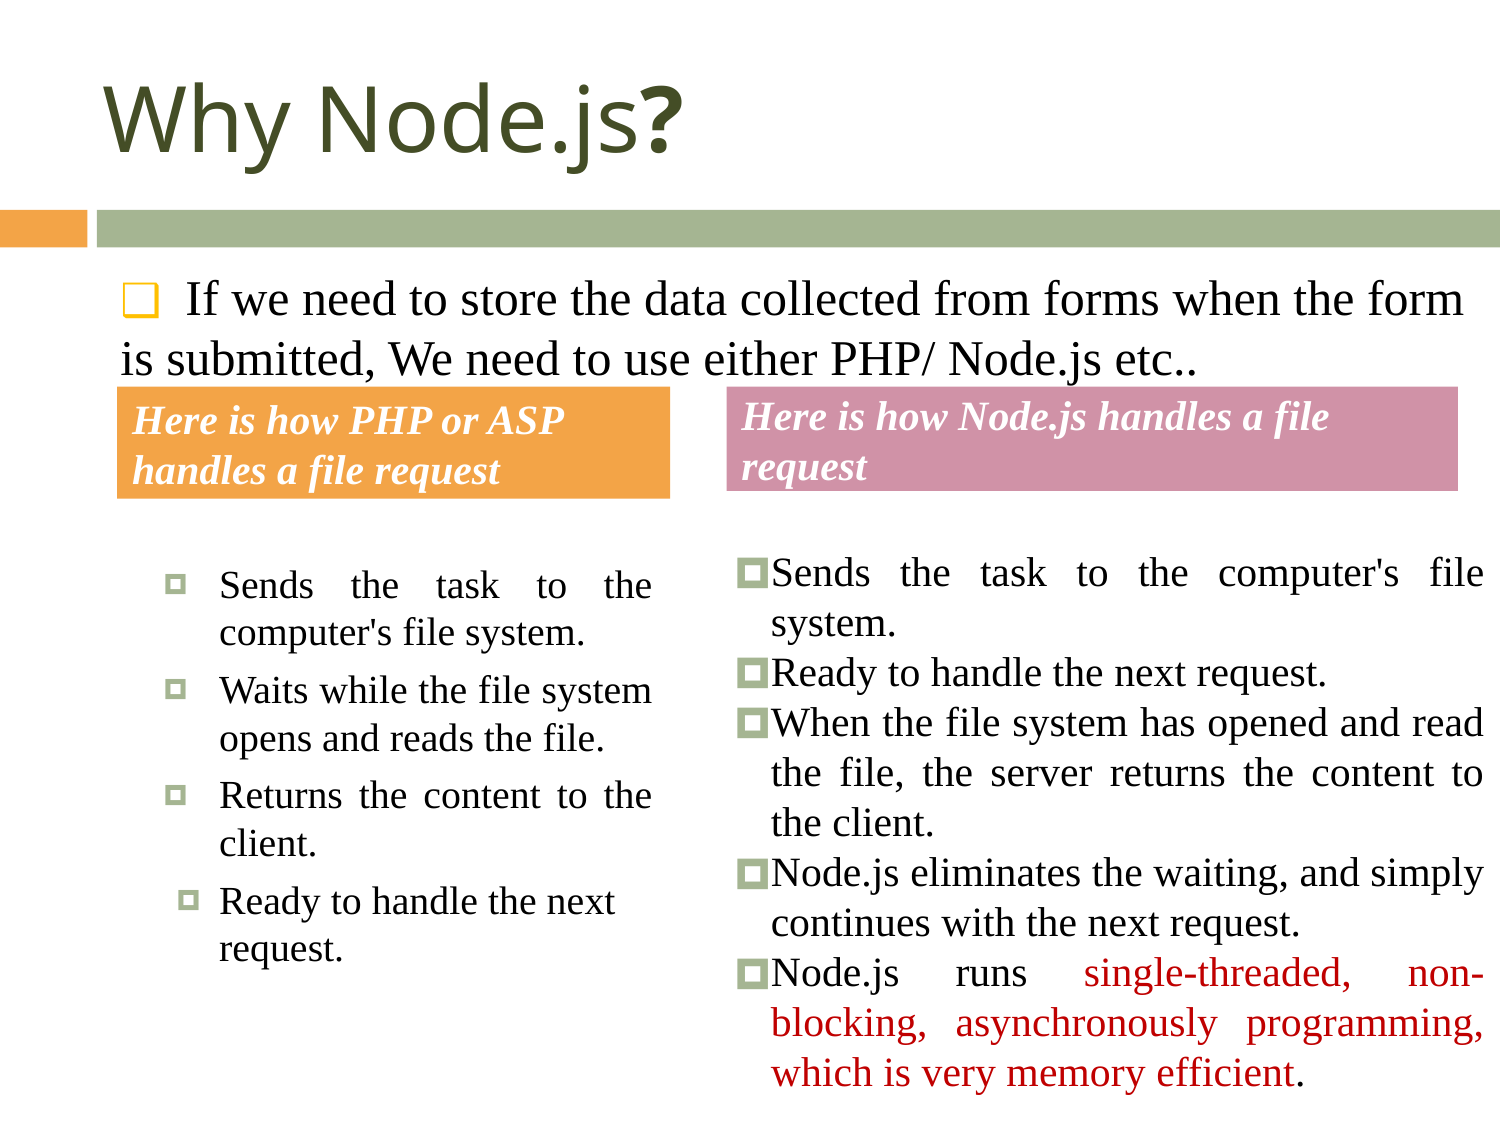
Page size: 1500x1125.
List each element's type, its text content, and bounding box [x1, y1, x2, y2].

list Sends the task to the computer's file system. Waits while the file system opens and reads the file. Returns the content to the client. Ready to handle the next request. [105, 550, 668, 1079]
text_box If we need to store the data collected from forms when the form is submitted, We need to use either PHP/ Node.js etc.. [105, 257, 1500, 438]
list Sends the task to the computer's file system. Ready to handle the next request. When the file system has opened and read the file, the server returns the content to the client. Node.js eliminates the waiting, and simply continues with the next request. Node.js runs single-threaded, non-blocking, asynchronously programming, which is very memory efficient. [679, 537, 1500, 1125]
title Why Node.js? [87, 44, 1425, 188]
list Here is how Node.js handles a file request [726, 438, 1458, 491]
list Here is how PHP or ASP handles a file request [117, 438, 671, 499]
